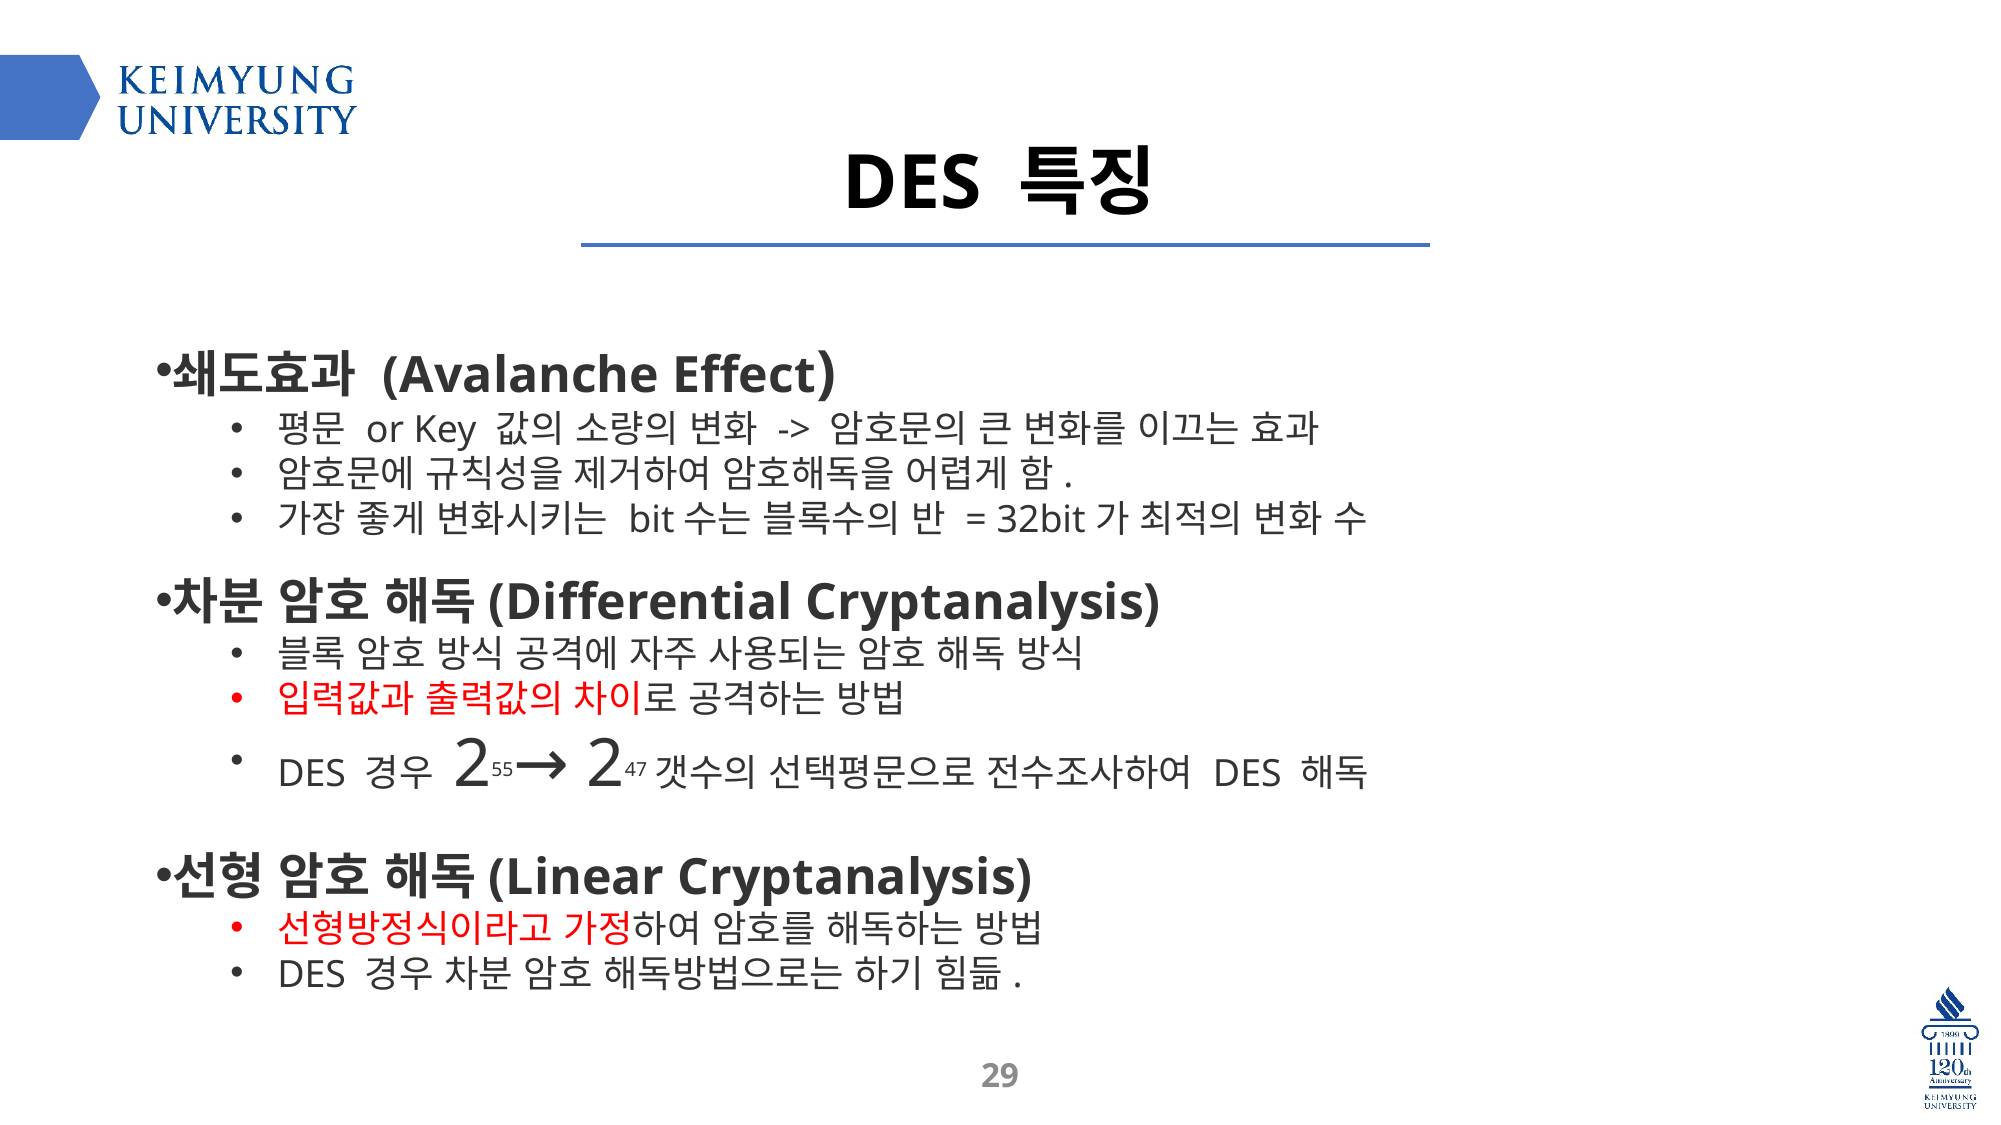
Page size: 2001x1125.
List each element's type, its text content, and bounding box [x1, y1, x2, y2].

text_box DES 특징 [539, 125, 1460, 231]
picture [107, 56, 367, 143]
text_box 쇄도효과 (Avalanche Effect) 평문 or Key 값의 소량의 변화 -> 암호문의 큰 변화를 이끄는 효과 암호문에 규칙성을 제거하여 암호해독을 어렵게 함. 가장 좋게 변화시키는 bit수는 블록수의 반 = 32bit가 최적의 변화 수 차분 암호 해독(Differential Cryptanalysis) 블록 암호 방식 공격에 자주 사용되는 암호 해독 방식 입력값과 출력값의 차이로 공격하는 방법 DES 경우 255→ 247갯수의 선택평문으로 전수조사하여 DES 해독 선형 암호 해독(Linear Cryptanalysis) 선형방정식이라고 가정하여 암호를 해독하는 방법 DES 경우 차분 암호 해독방법으로는 하기 힘듦. [140, 327, 1982, 1002]
picture [1900, 969, 2000, 1125]
slide_number 29 [774, 1047, 1225, 1108]
